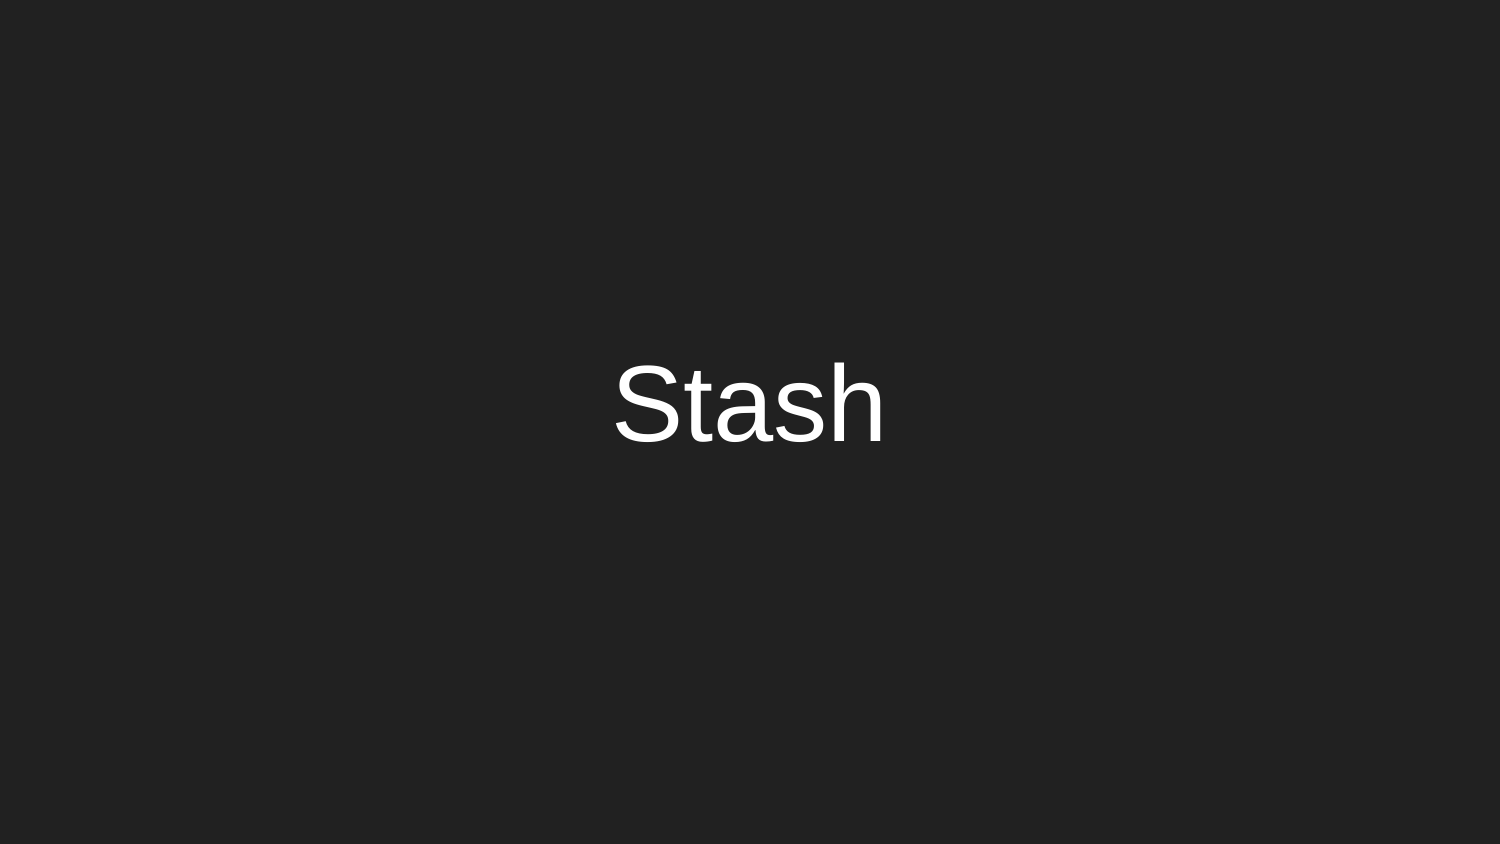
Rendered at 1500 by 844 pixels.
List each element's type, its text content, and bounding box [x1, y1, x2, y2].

text_box Stash [51, 140, 1449, 478]
